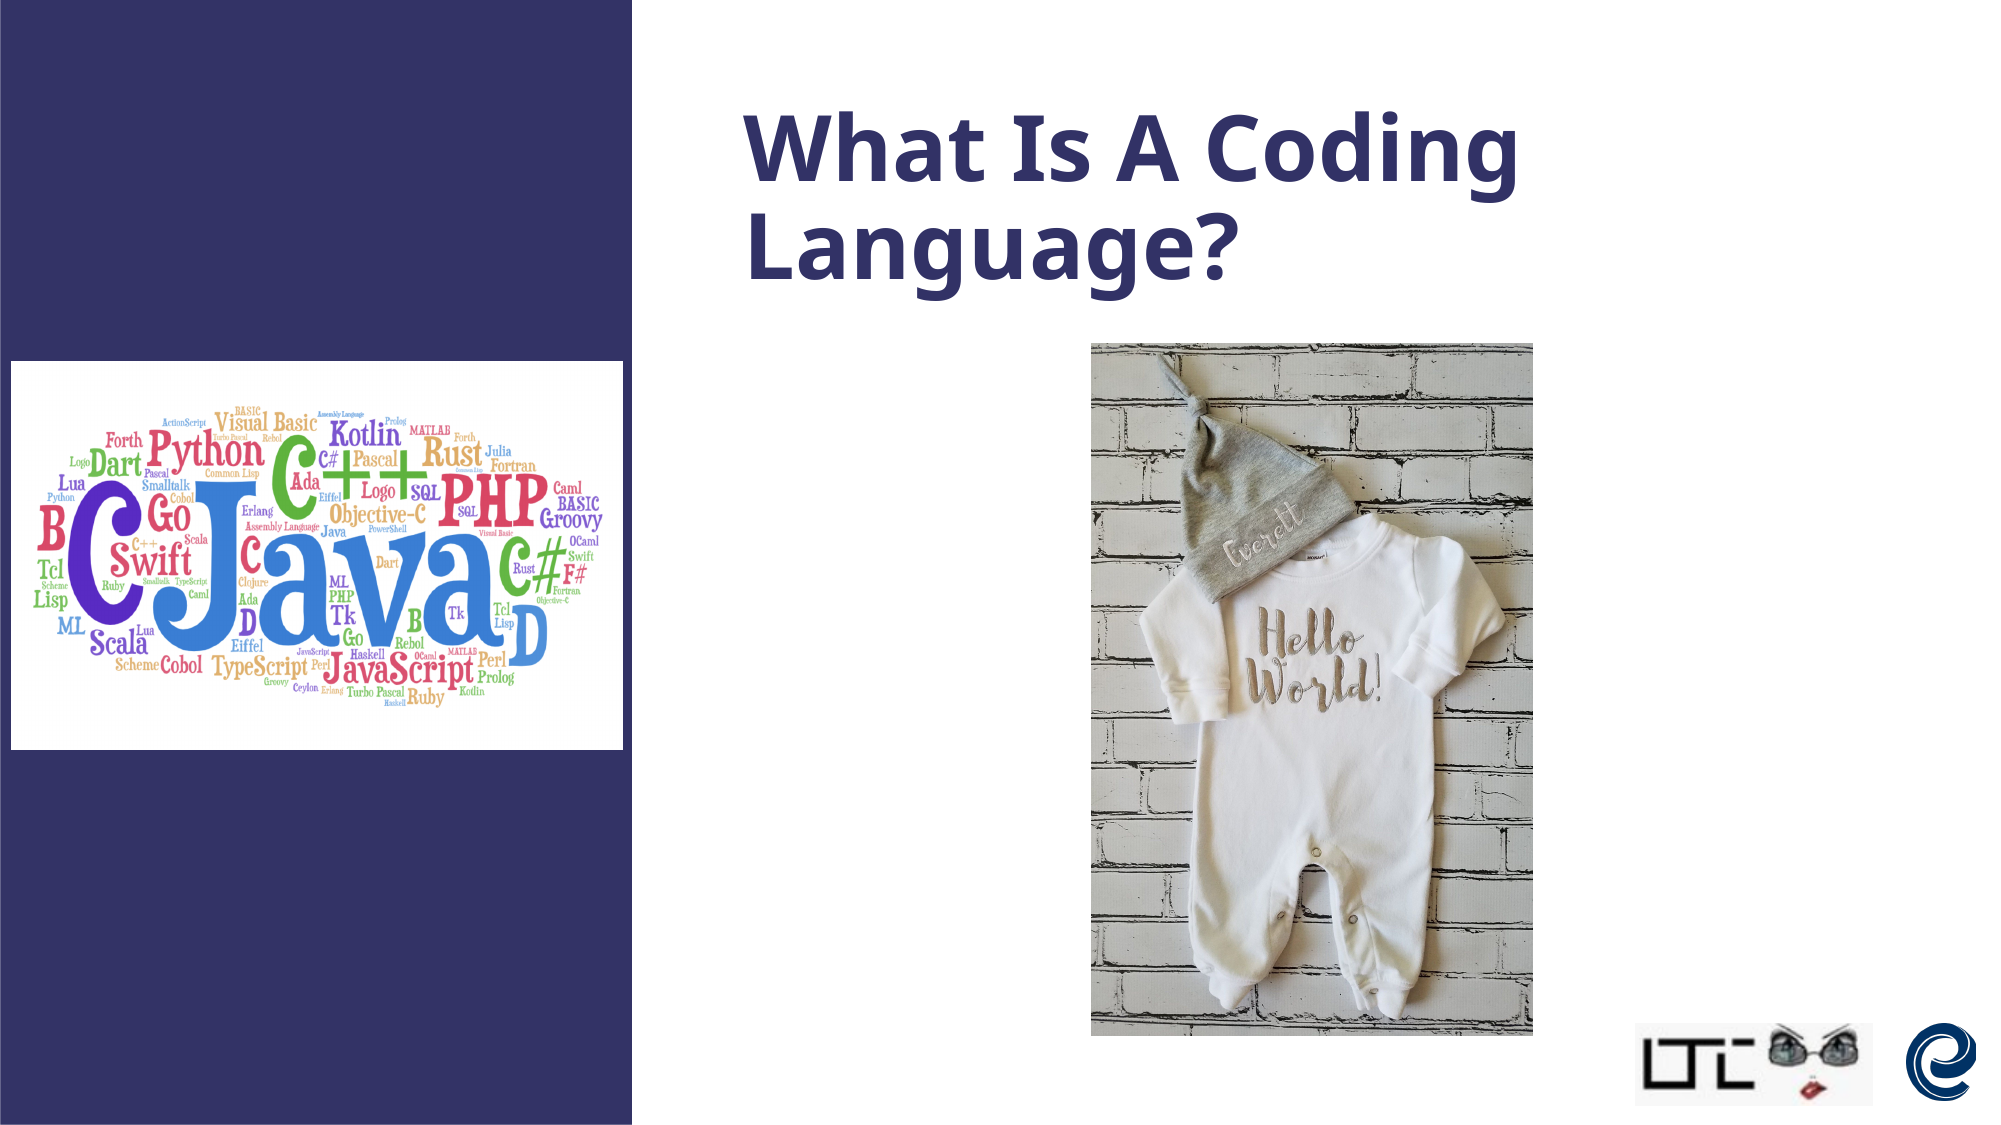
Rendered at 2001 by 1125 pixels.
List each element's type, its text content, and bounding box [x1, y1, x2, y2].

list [1091, 343, 1533, 1036]
picture [0, 0, 2001, 1125]
title What Is A Coding Language? [728, 94, 1896, 220]
